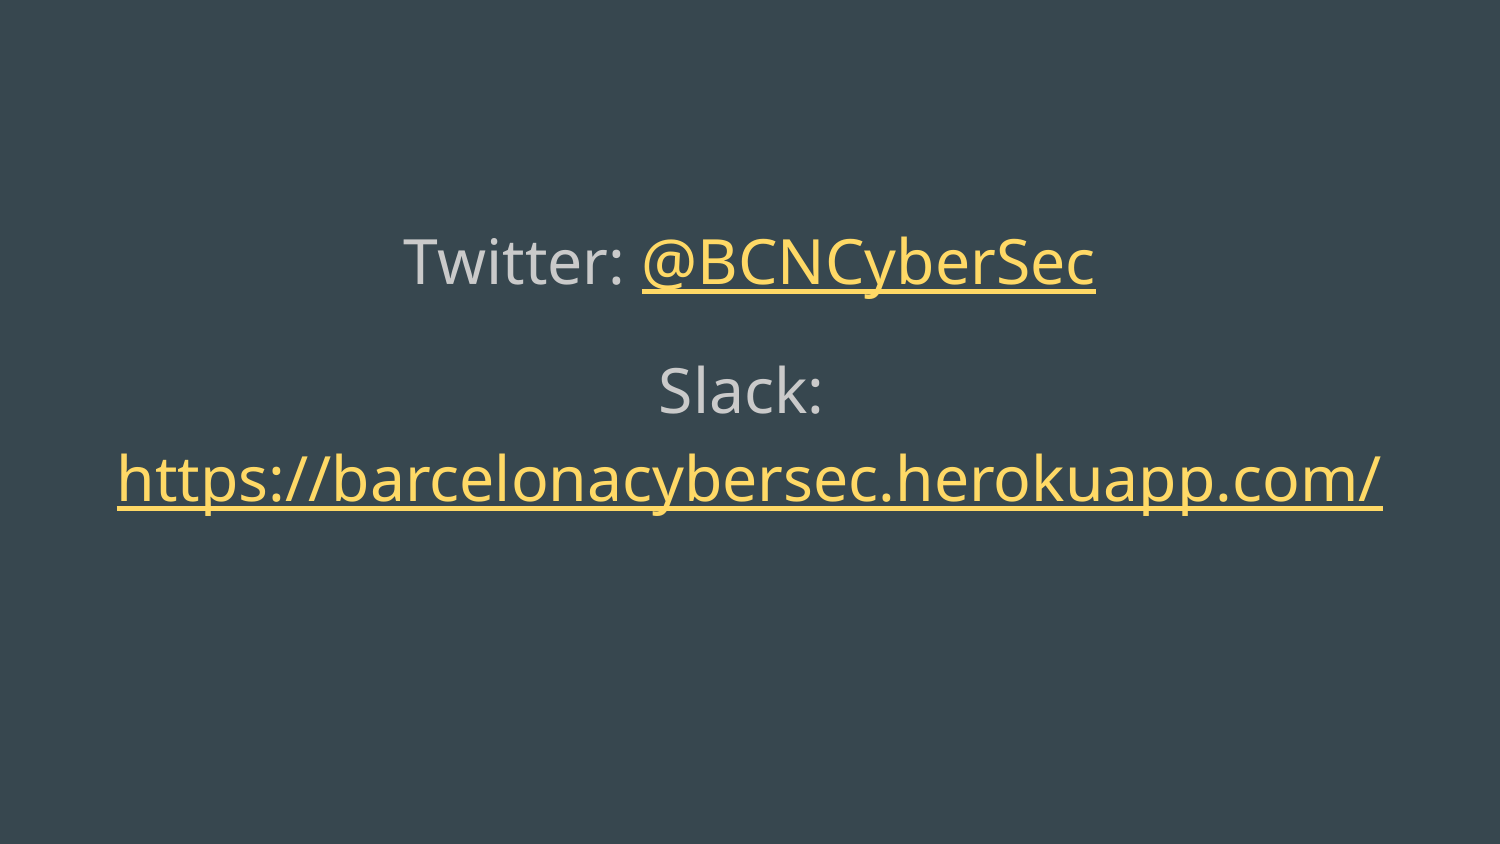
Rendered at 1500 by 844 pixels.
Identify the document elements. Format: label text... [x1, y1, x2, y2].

list Twitter: @BCNCyberSec Slack: https://barcelonacybersec.herokuapp.com/ [51, 68, 1449, 750]
